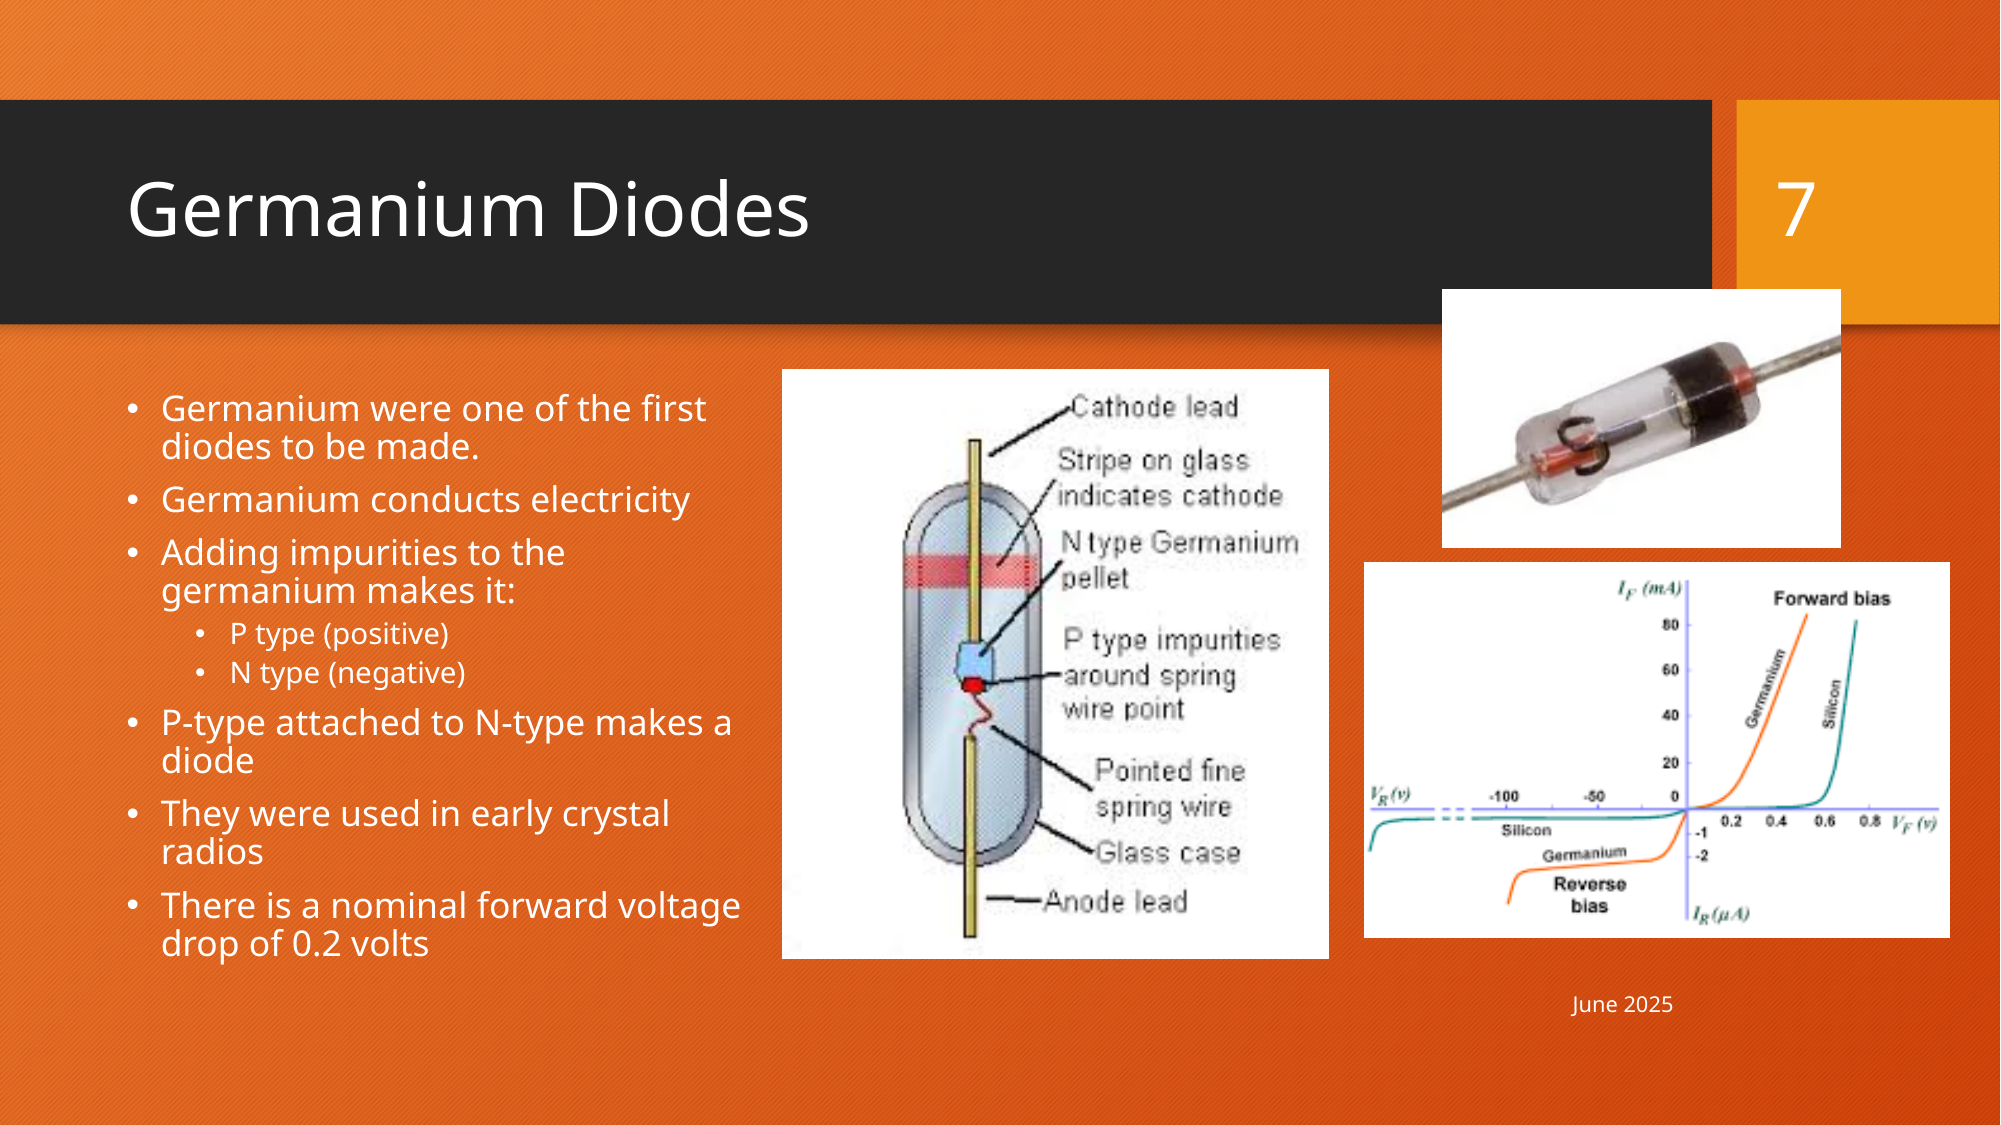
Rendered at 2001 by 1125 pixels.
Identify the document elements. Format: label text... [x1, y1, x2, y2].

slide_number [1238, 973, 1689, 1034]
title Germanium Diodes [111, 123, 1689, 301]
slide_number 7 [1760, 123, 1950, 303]
list Germanium were one of the first diodes to be made. Germanium conducts electricity Adding impurities to the germanium makes it: P type (positive) N type (negative) P-type attached to N-type makes a diode They were used in early crystal radios There is a nominal forward voltage drop of 0.2 volts [111, 383, 758, 974]
picture [0, 289, 2000, 959]
picture [1363, 562, 1950, 938]
